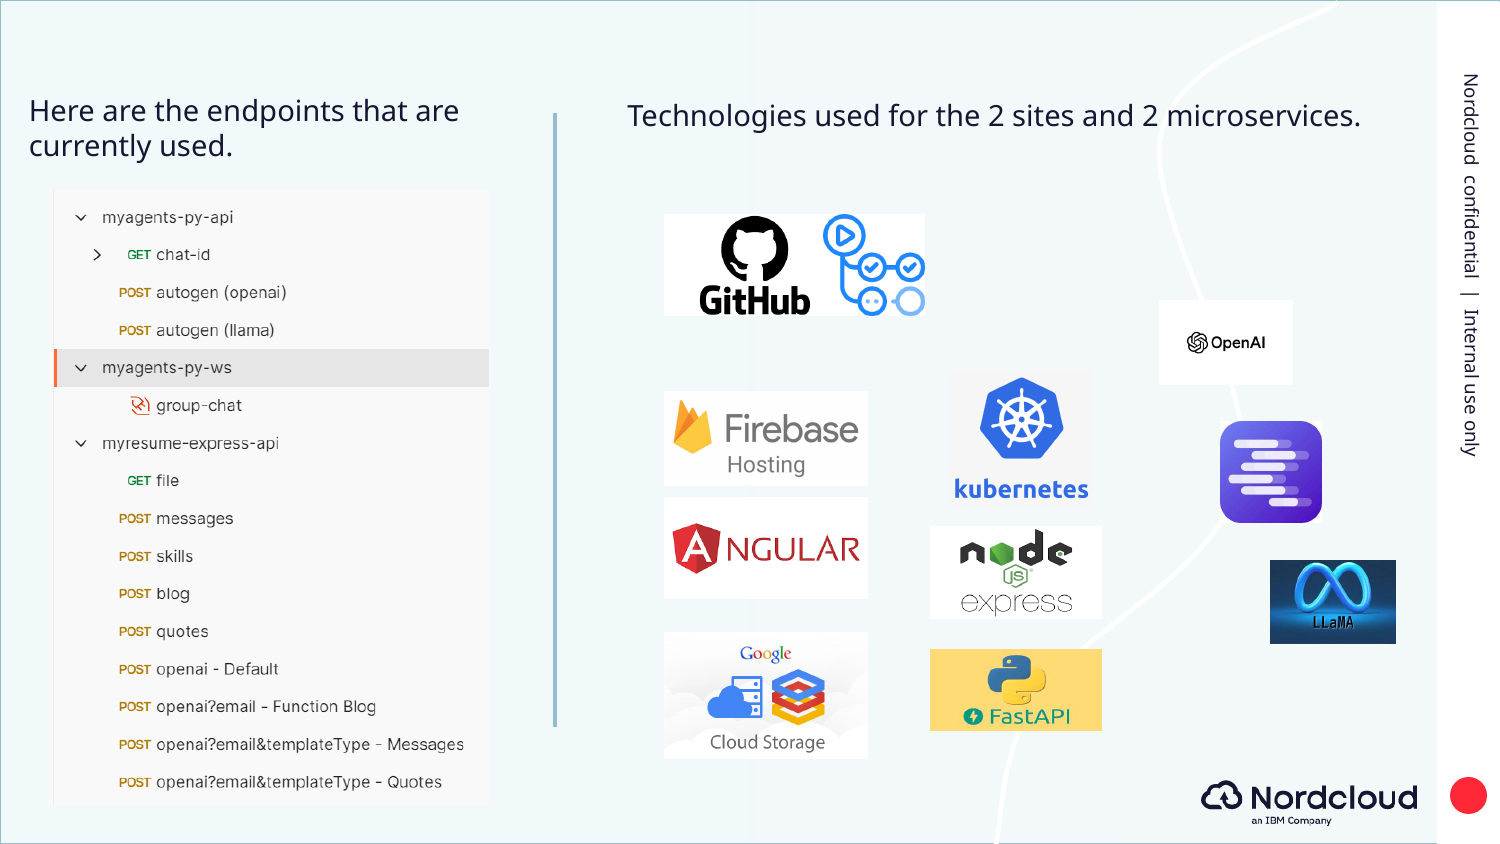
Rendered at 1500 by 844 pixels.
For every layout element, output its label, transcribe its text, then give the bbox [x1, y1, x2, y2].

picture [663, 497, 868, 599]
picture [1219, 421, 1322, 524]
picture [49, 189, 489, 806]
picture [950, 370, 1094, 508]
picture [1159, 300, 1293, 385]
picture [930, 526, 1102, 619]
picture [663, 632, 868, 759]
picture [1270, 560, 1397, 645]
picture [1192, 771, 1428, 837]
text_box Here are the endpoints that are currently used. [13, 77, 506, 178]
subtitle Technologies used for the 2 sites and 2 microservices. [612, 82, 1420, 164]
picture [663, 391, 868, 486]
picture [930, 649, 1102, 732]
picture [663, 214, 925, 316]
